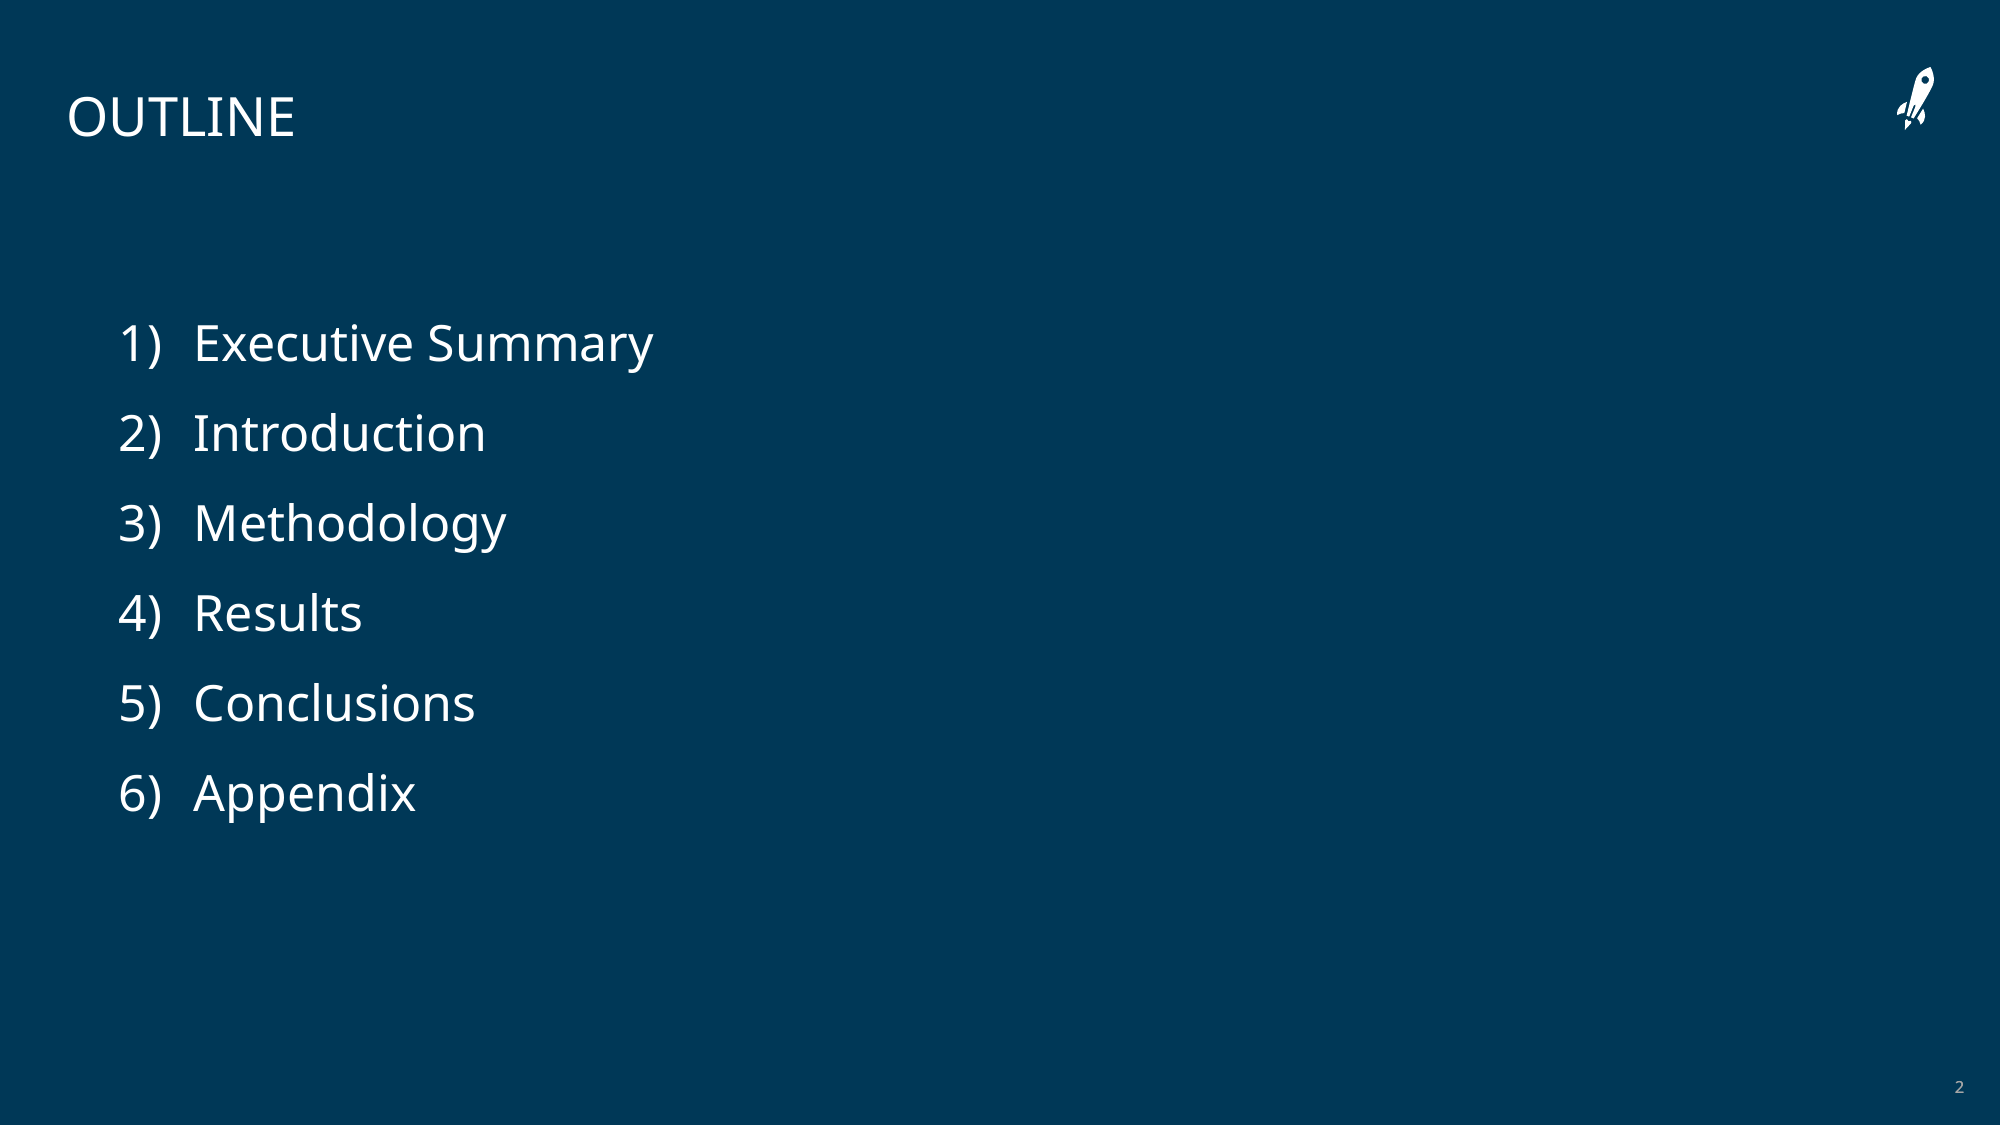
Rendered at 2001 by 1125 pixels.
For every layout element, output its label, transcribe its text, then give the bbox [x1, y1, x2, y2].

text_box Executive Summary Introduction Methodology Results Conclusions Appendix [118, 280, 693, 740]
title OUTLINE [66, 30, 1863, 149]
